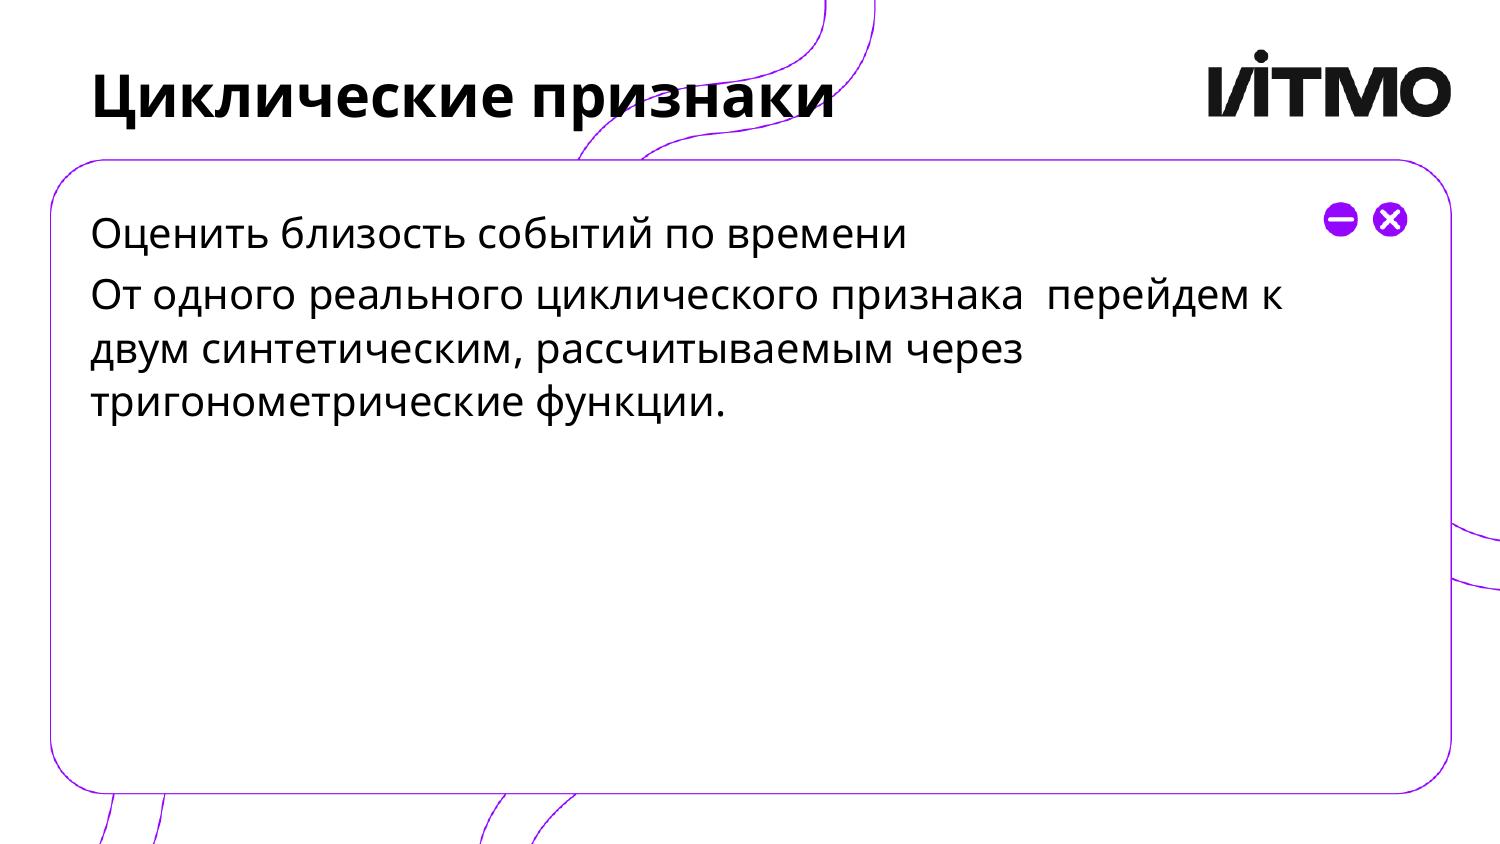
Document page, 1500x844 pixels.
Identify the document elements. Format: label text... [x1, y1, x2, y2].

title Циклические признаки [75, 50, 1195, 137]
picture [0, 0, 1500, 844]
